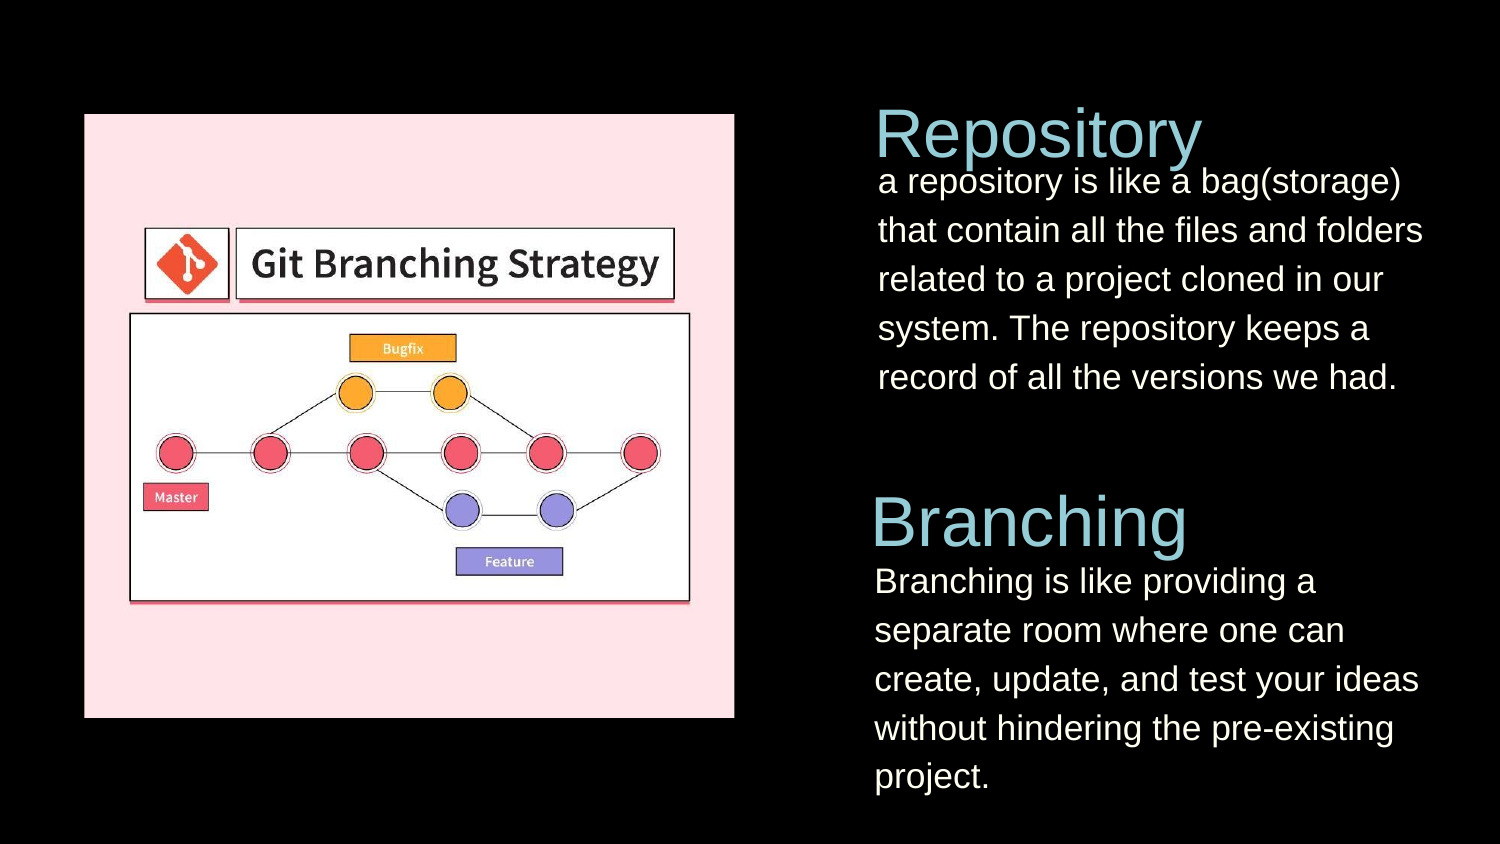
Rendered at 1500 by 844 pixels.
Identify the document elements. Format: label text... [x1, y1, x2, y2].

text_box Branching is like providing a separate room where one can create, update, and test your ideas without hindering the pre-existing project. [874, 551, 1423, 844]
text_box Branching [870, 458, 1427, 765]
text_box Repository [874, 72, 1431, 172]
picture [84, 113, 735, 719]
text_box a repository is like a bag(storage) that contain all the files and folders related to a project cloned in our system. The repository keeps a record of all the versions we had. [877, 172, 1427, 458]
